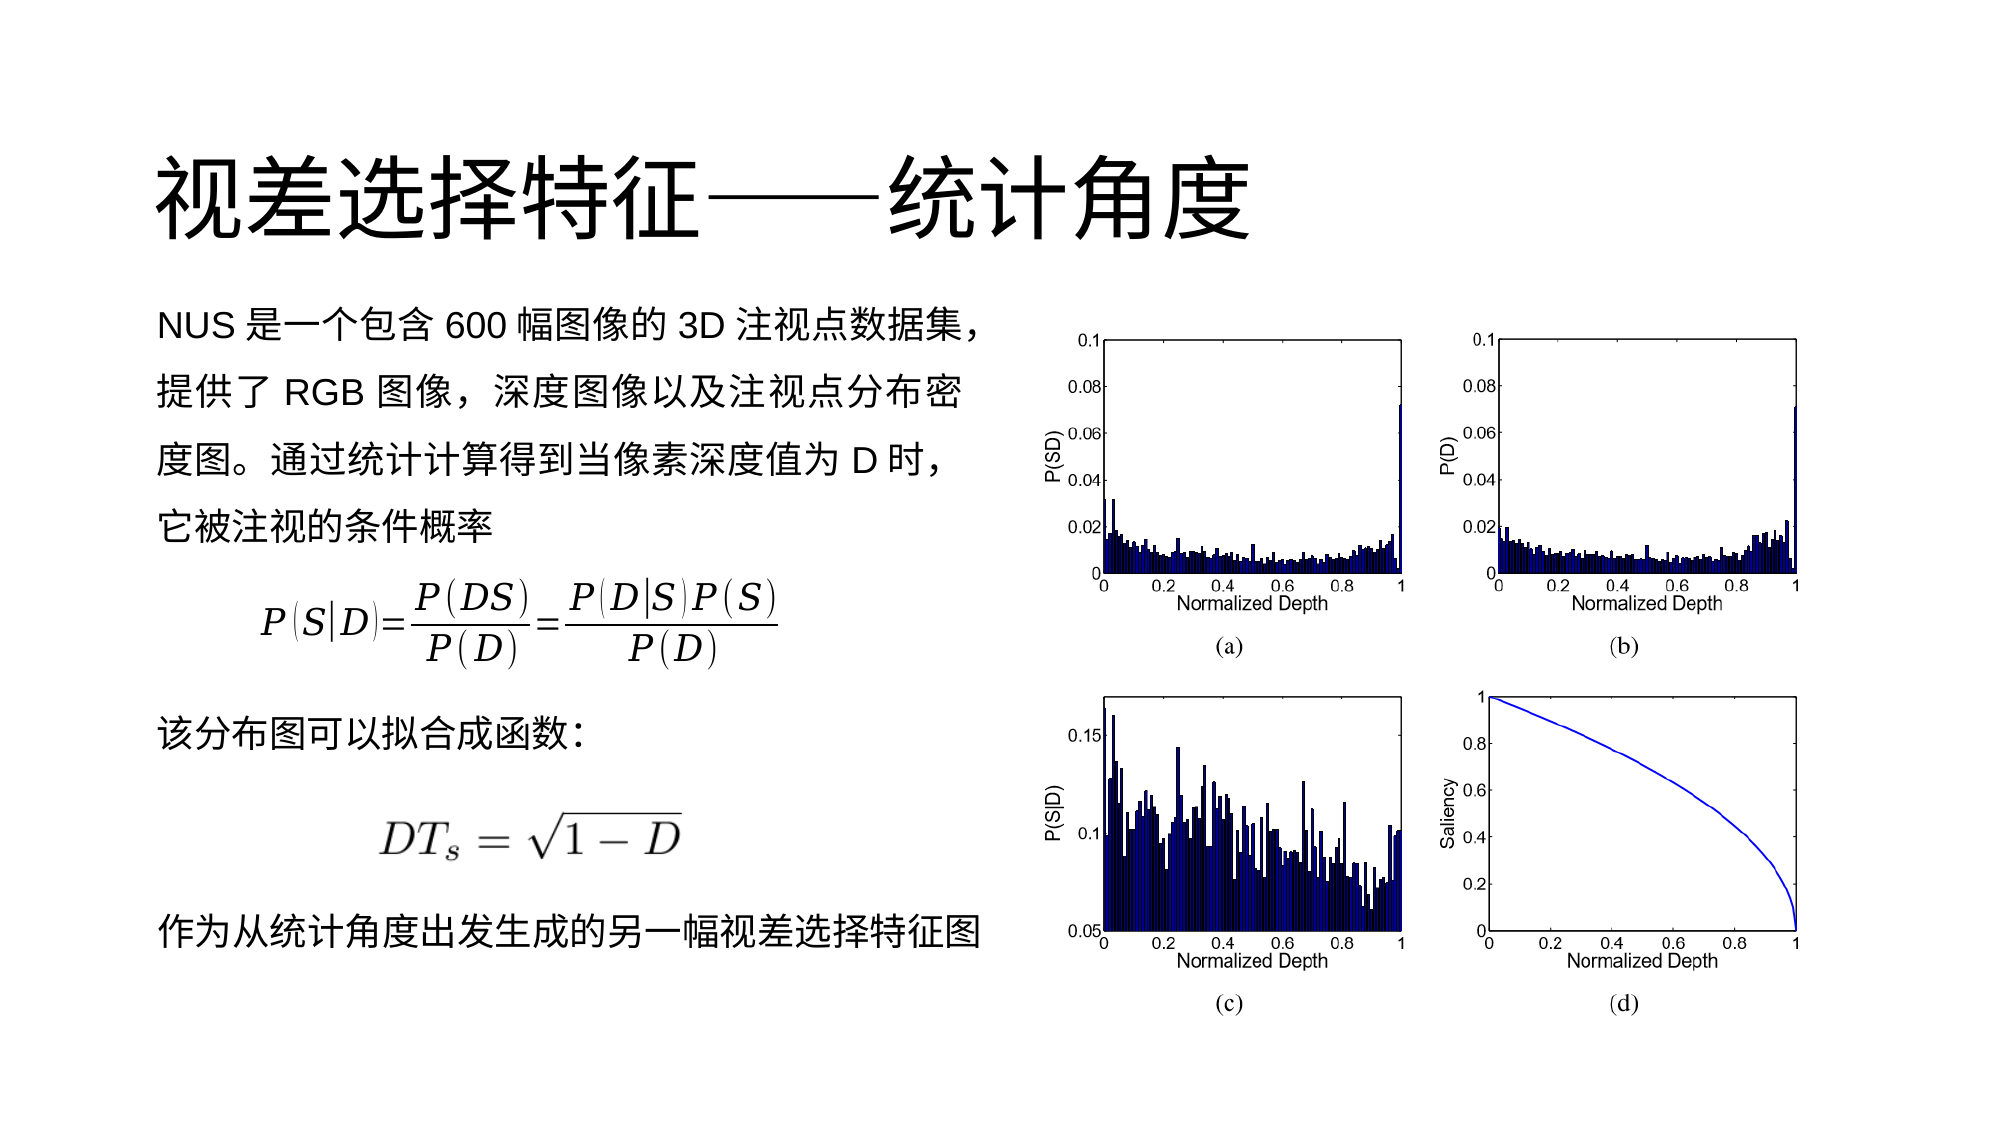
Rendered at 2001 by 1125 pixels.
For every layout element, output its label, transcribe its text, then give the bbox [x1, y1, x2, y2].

title 视差选择特征——统计角度 [137, 59, 1863, 278]
picture [368, 803, 704, 879]
text_box 该分布图可以拟合成函数： [142, 702, 766, 762]
picture [1038, 321, 1803, 1023]
text_box 作为从统计角度出发生成的另一幅视差选择特征图 [142, 900, 1009, 961]
text_box NUS是一个包含600幅图像的3D注视点数据集，提供了RGB图像，深度图像以及注视点分布密度图。通过统计计算得到当像素深度值为D时，它被注视的条件概率 [142, 278, 979, 556]
